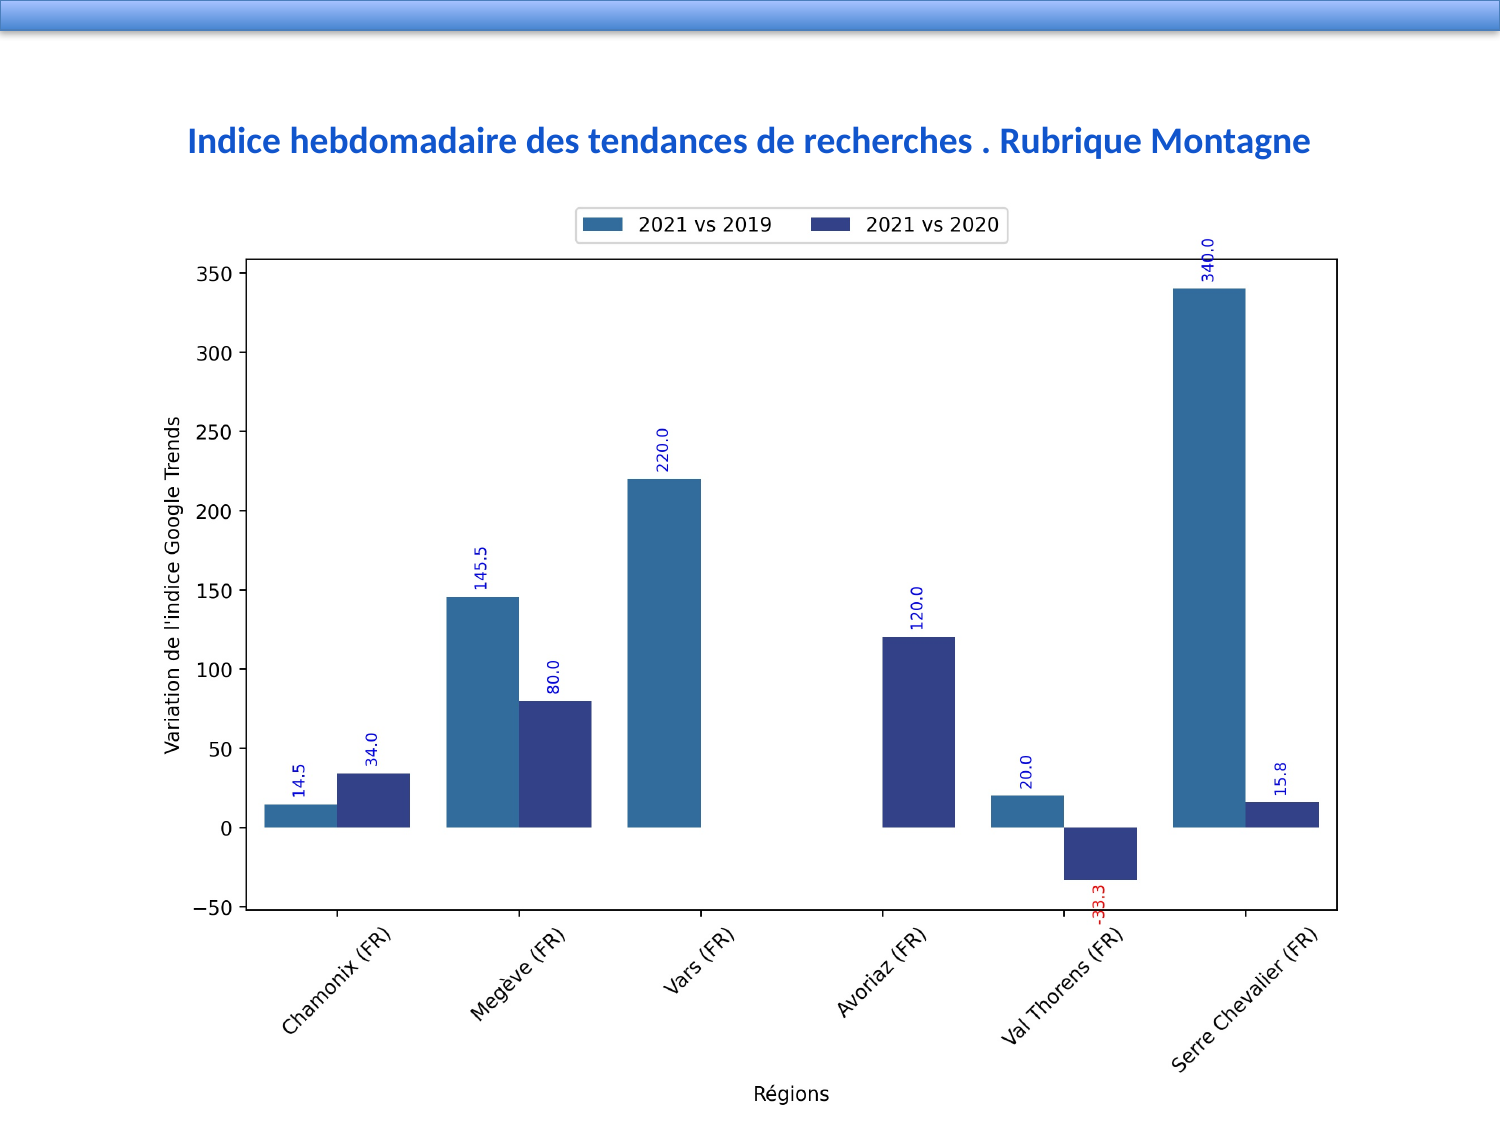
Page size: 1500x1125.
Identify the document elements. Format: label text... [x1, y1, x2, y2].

text_box [0, 0, 1500, 31]
picture [149, 194, 1351, 1119]
title Indice hebdomadaire des tendances de recherches . Rubrique Montagne [75, 45, 1425, 233]
